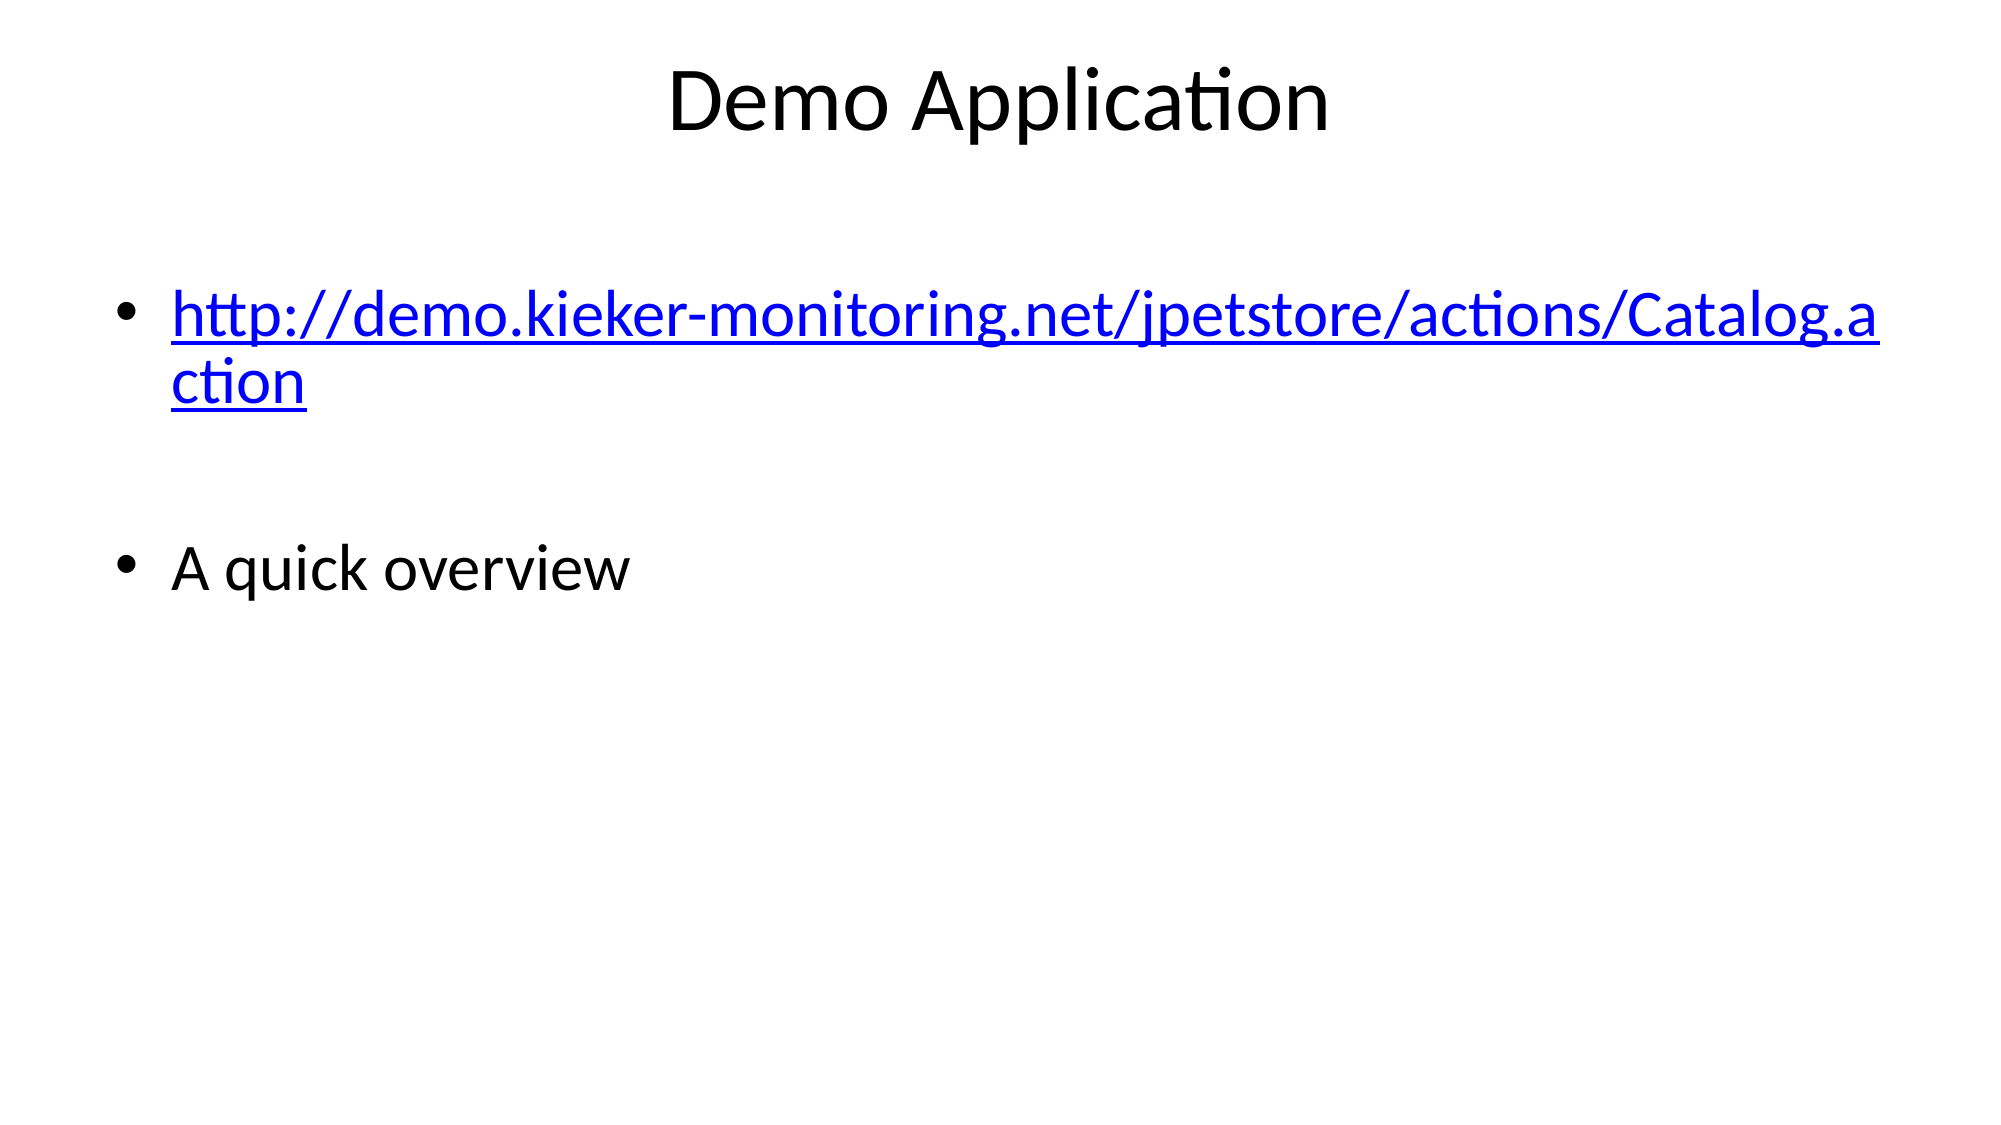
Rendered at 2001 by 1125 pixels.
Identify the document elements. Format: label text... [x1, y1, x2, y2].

list http://demo.kieker-monitoring.net/jpetstore/actions/Catalog.action A quick overview [99, 262, 1900, 1005]
title Demo Application [0, 0, 2000, 188]
